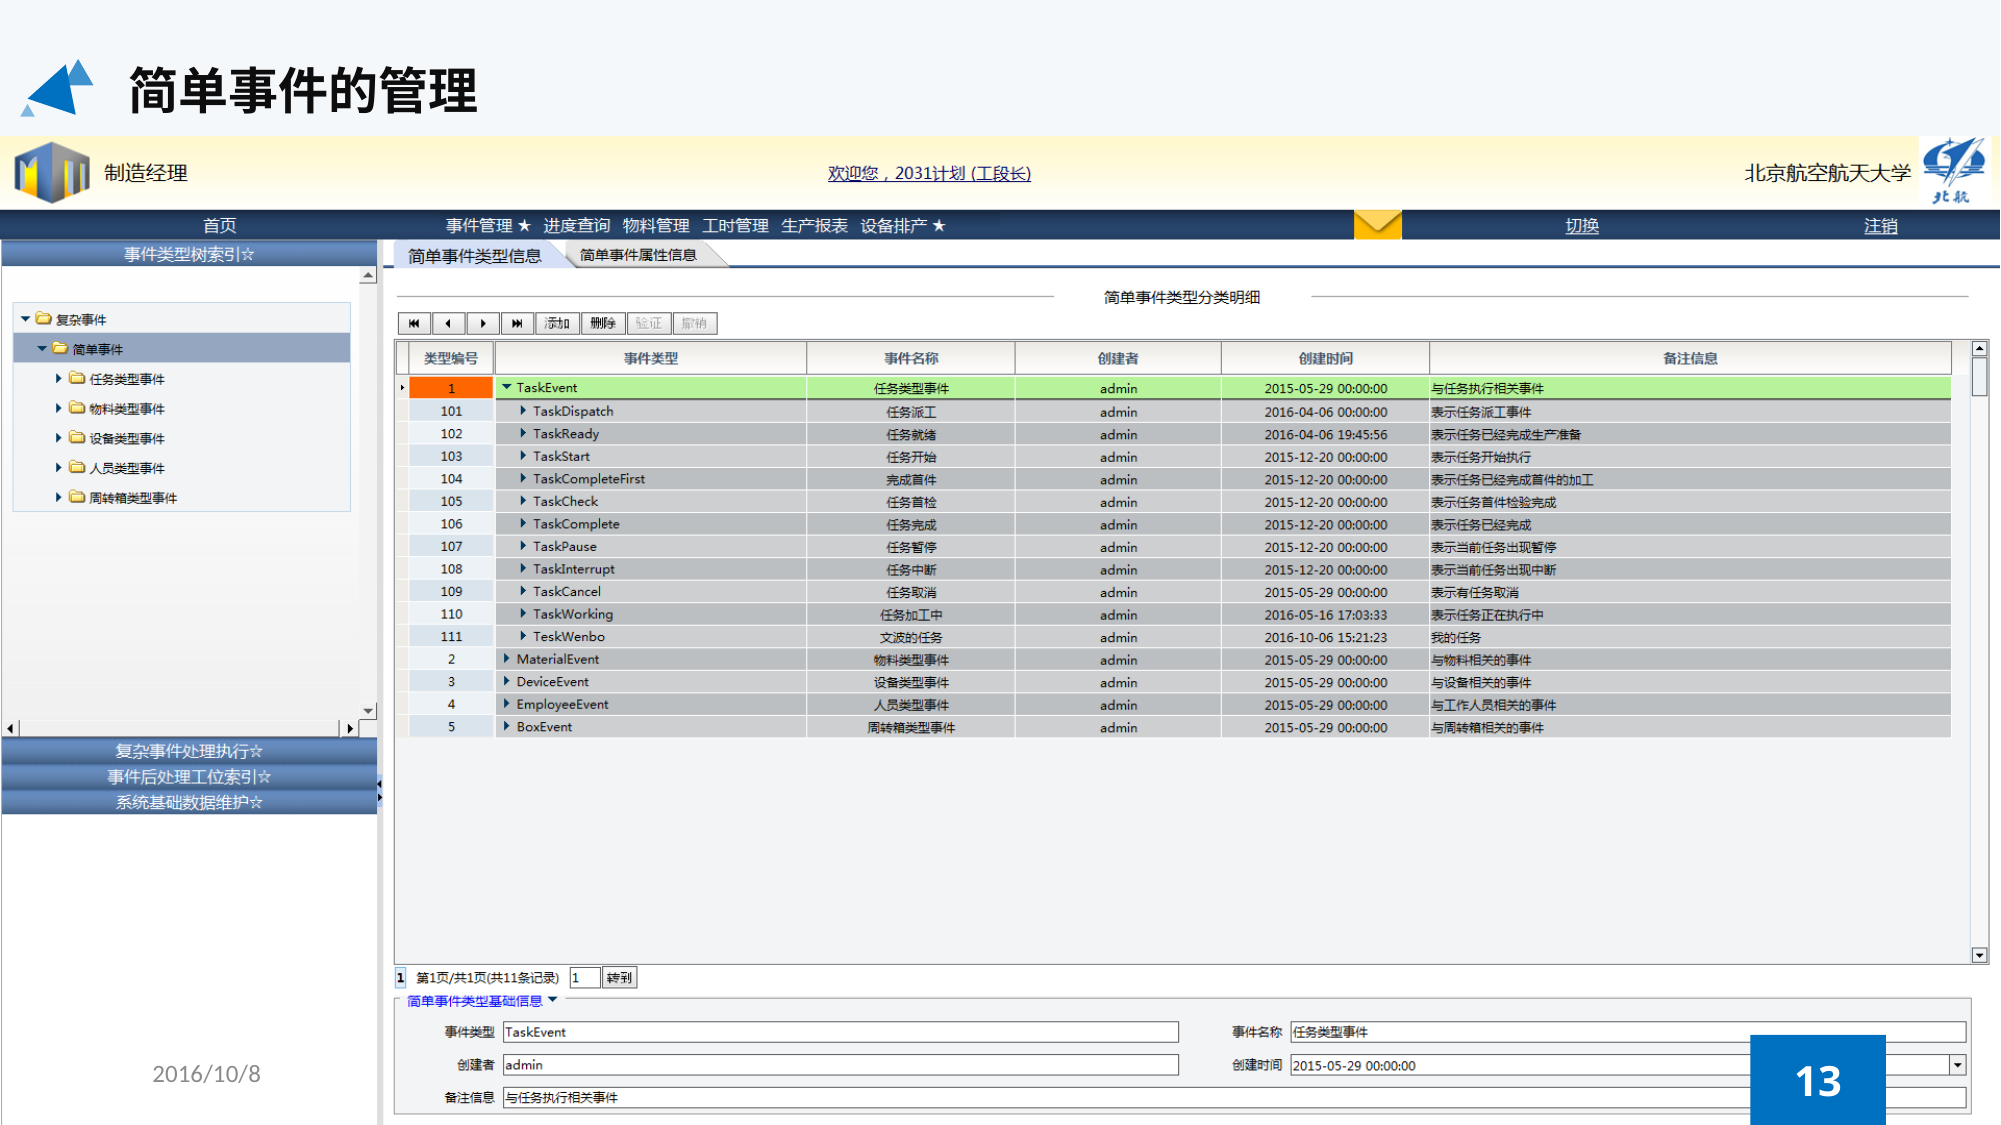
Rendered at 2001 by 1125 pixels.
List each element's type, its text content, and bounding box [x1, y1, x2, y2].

text_box 简单事件的管理 [113, 52, 609, 127]
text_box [1750, 1034, 1886, 1125]
picture [0, 136, 2000, 1125]
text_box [20, 58, 94, 117]
